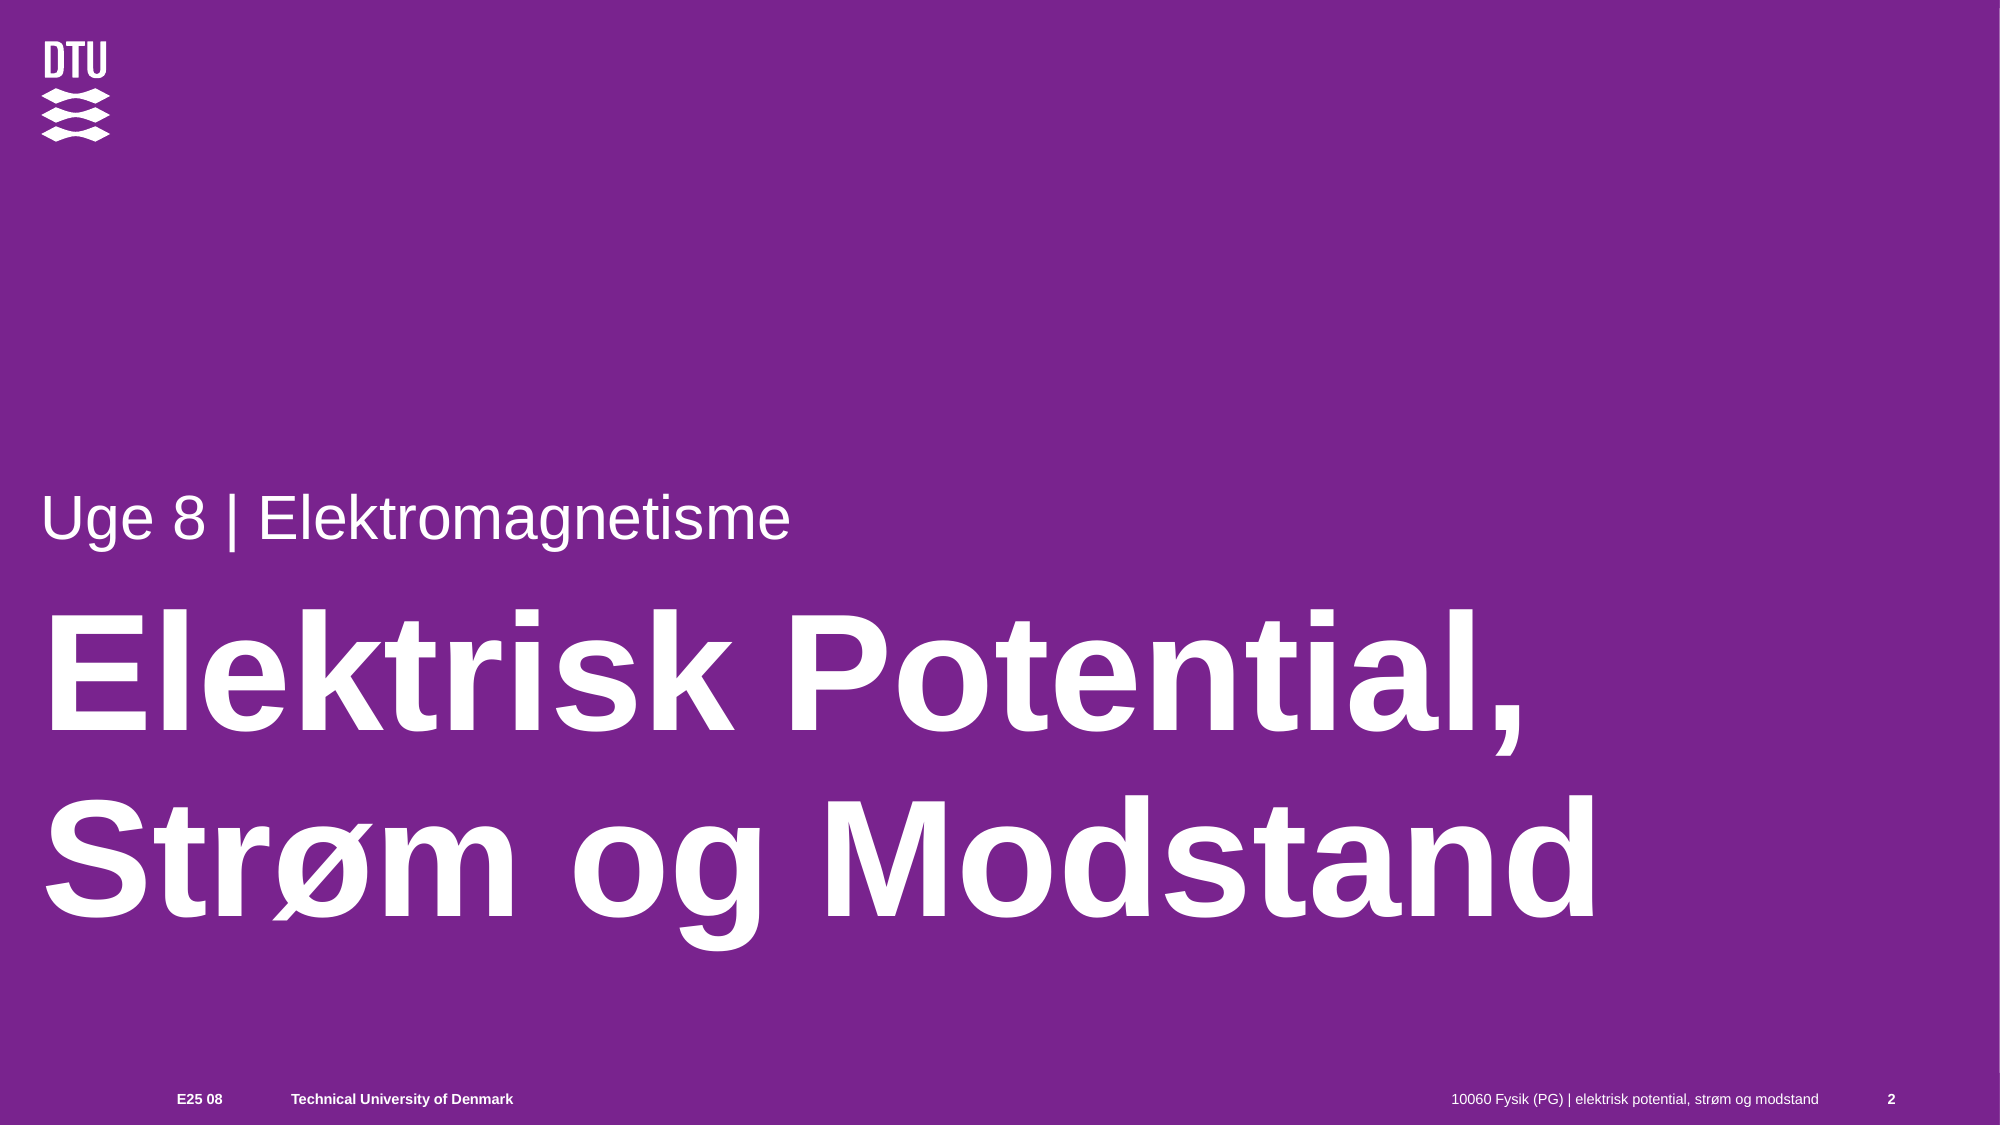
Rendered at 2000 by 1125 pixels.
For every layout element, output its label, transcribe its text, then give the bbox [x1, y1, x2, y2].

subtitle Uge 8 | Elektromagnetisme [40, 279, 1819, 553]
footer 10060 Fysik (PG) | elektrisk potential, strøm og modstand [917, 1073, 1819, 1125]
slide_number 2 [1887, 1073, 1959, 1125]
slide_number E25 08 [41, 1073, 223, 1125]
title Elektrisk Potential, Strøm og Modstand [40, 581, 1820, 1026]
